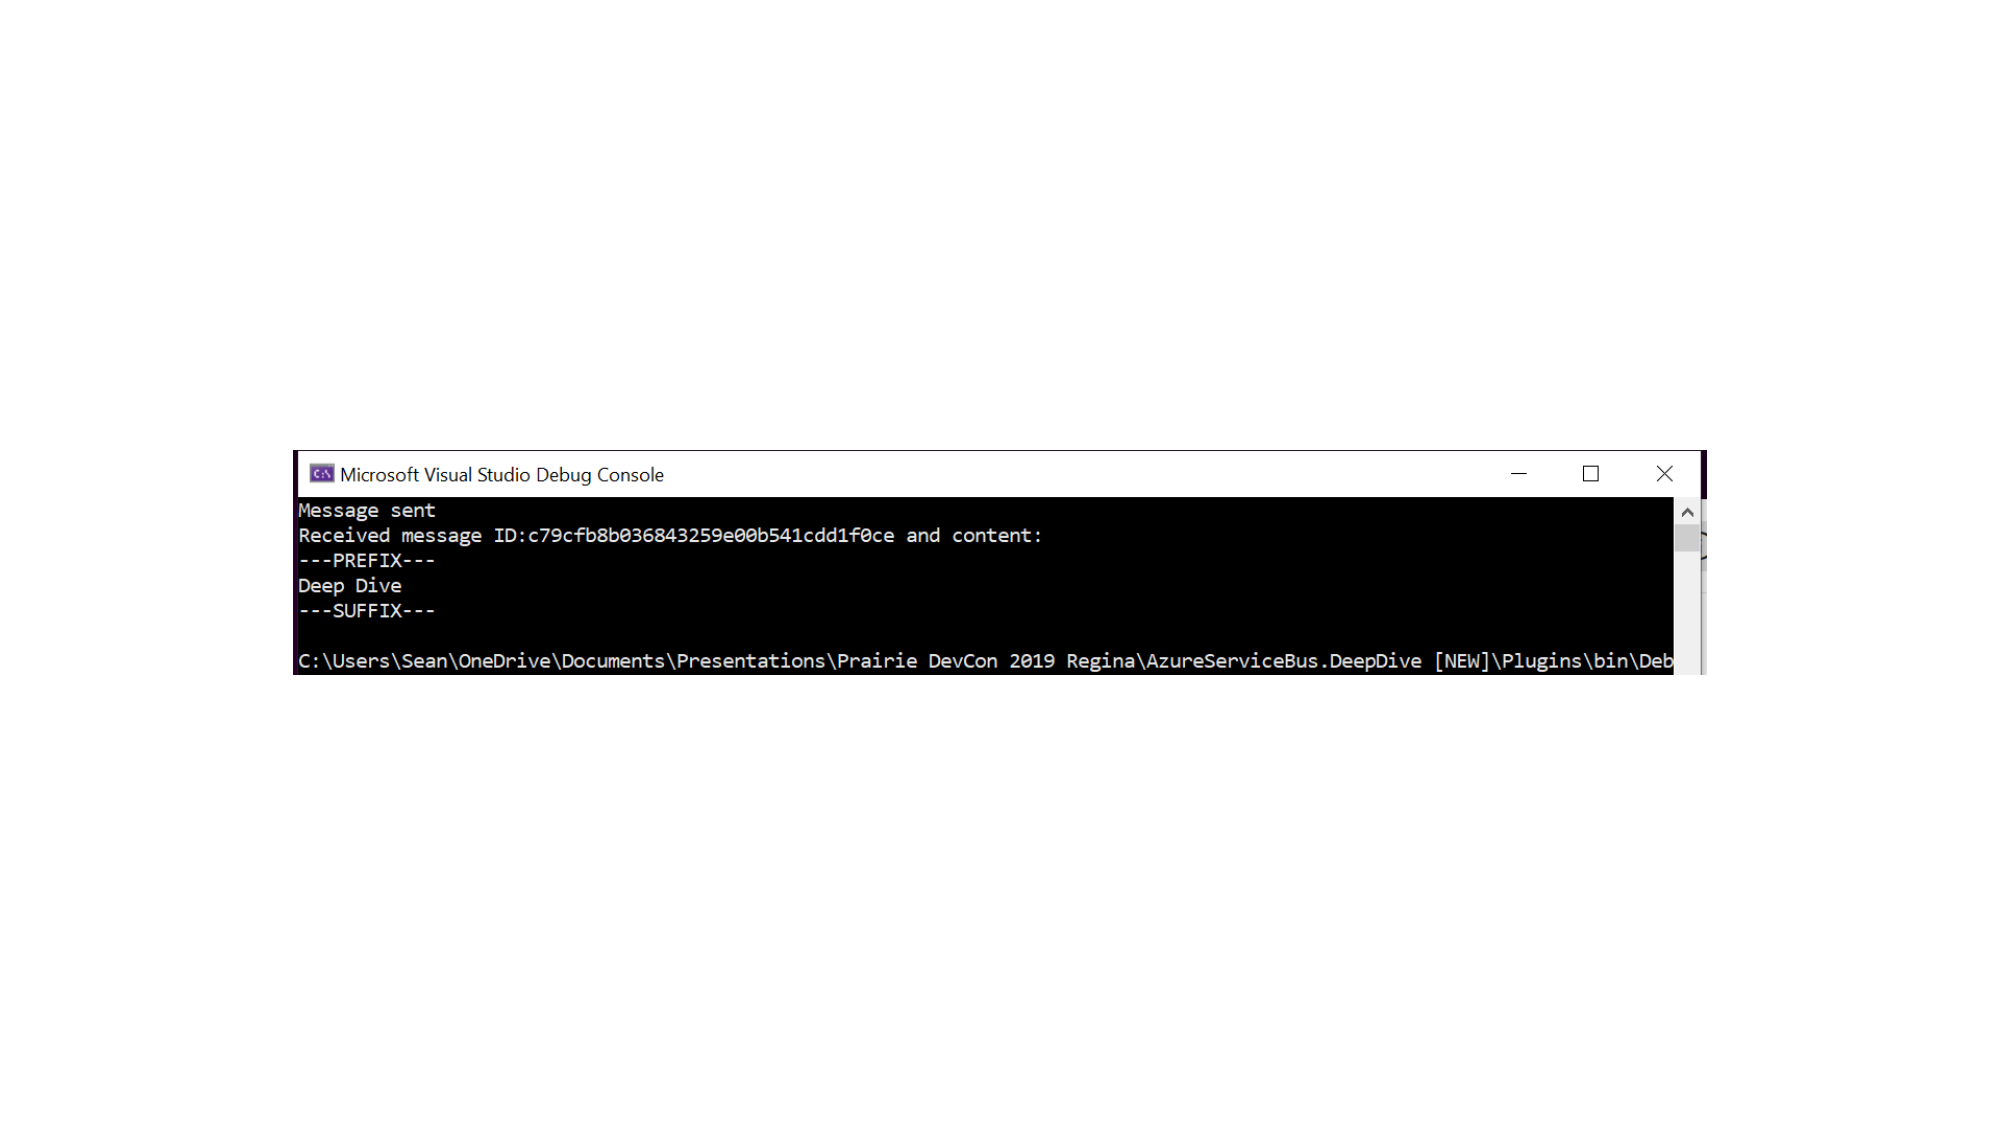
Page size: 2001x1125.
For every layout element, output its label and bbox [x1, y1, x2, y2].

picture [293, 450, 1707, 675]
